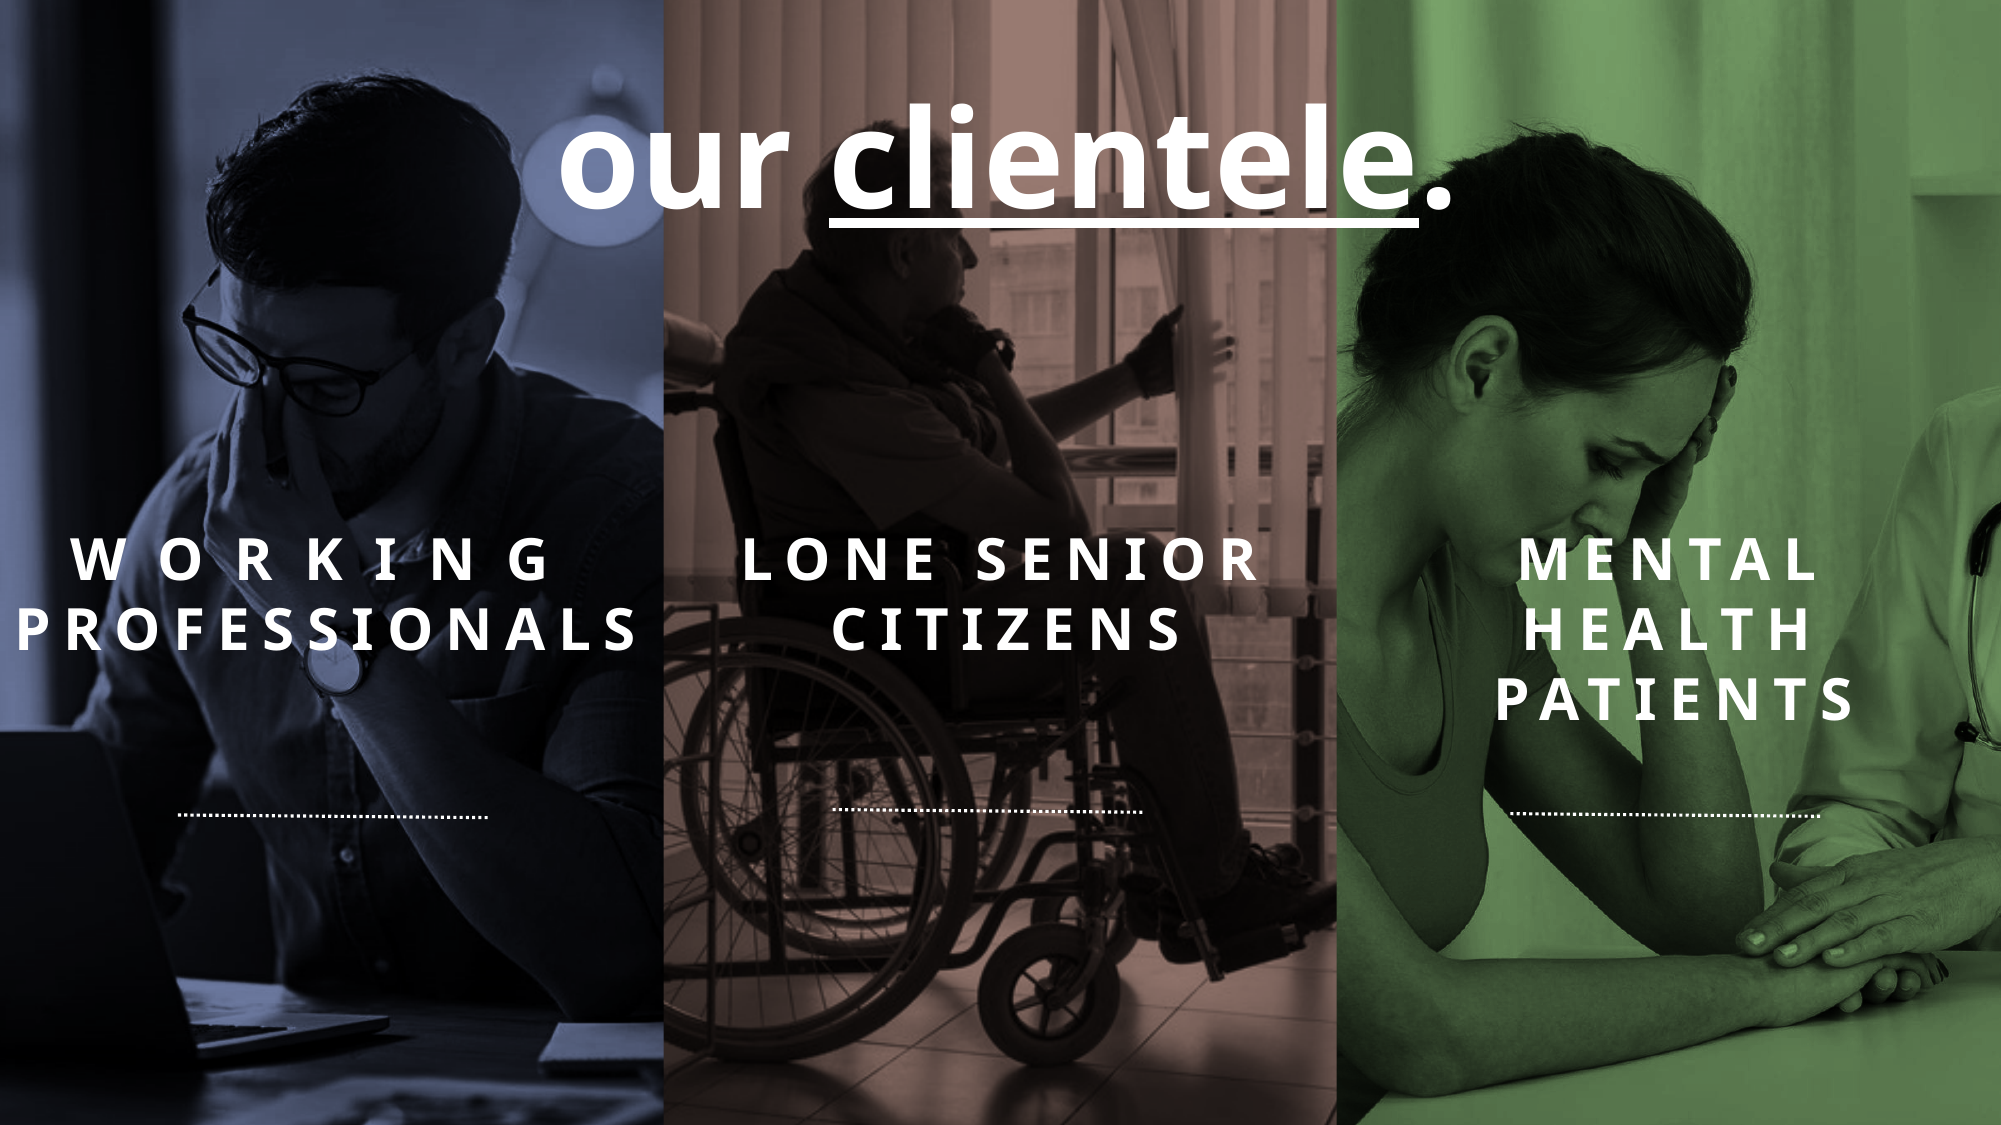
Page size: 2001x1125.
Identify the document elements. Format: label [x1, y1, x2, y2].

picture [0, 0, 2000, 1125]
text_box [177, 814, 488, 818]
text_box [831, 809, 1143, 813]
text_box [1509, 813, 1821, 817]
